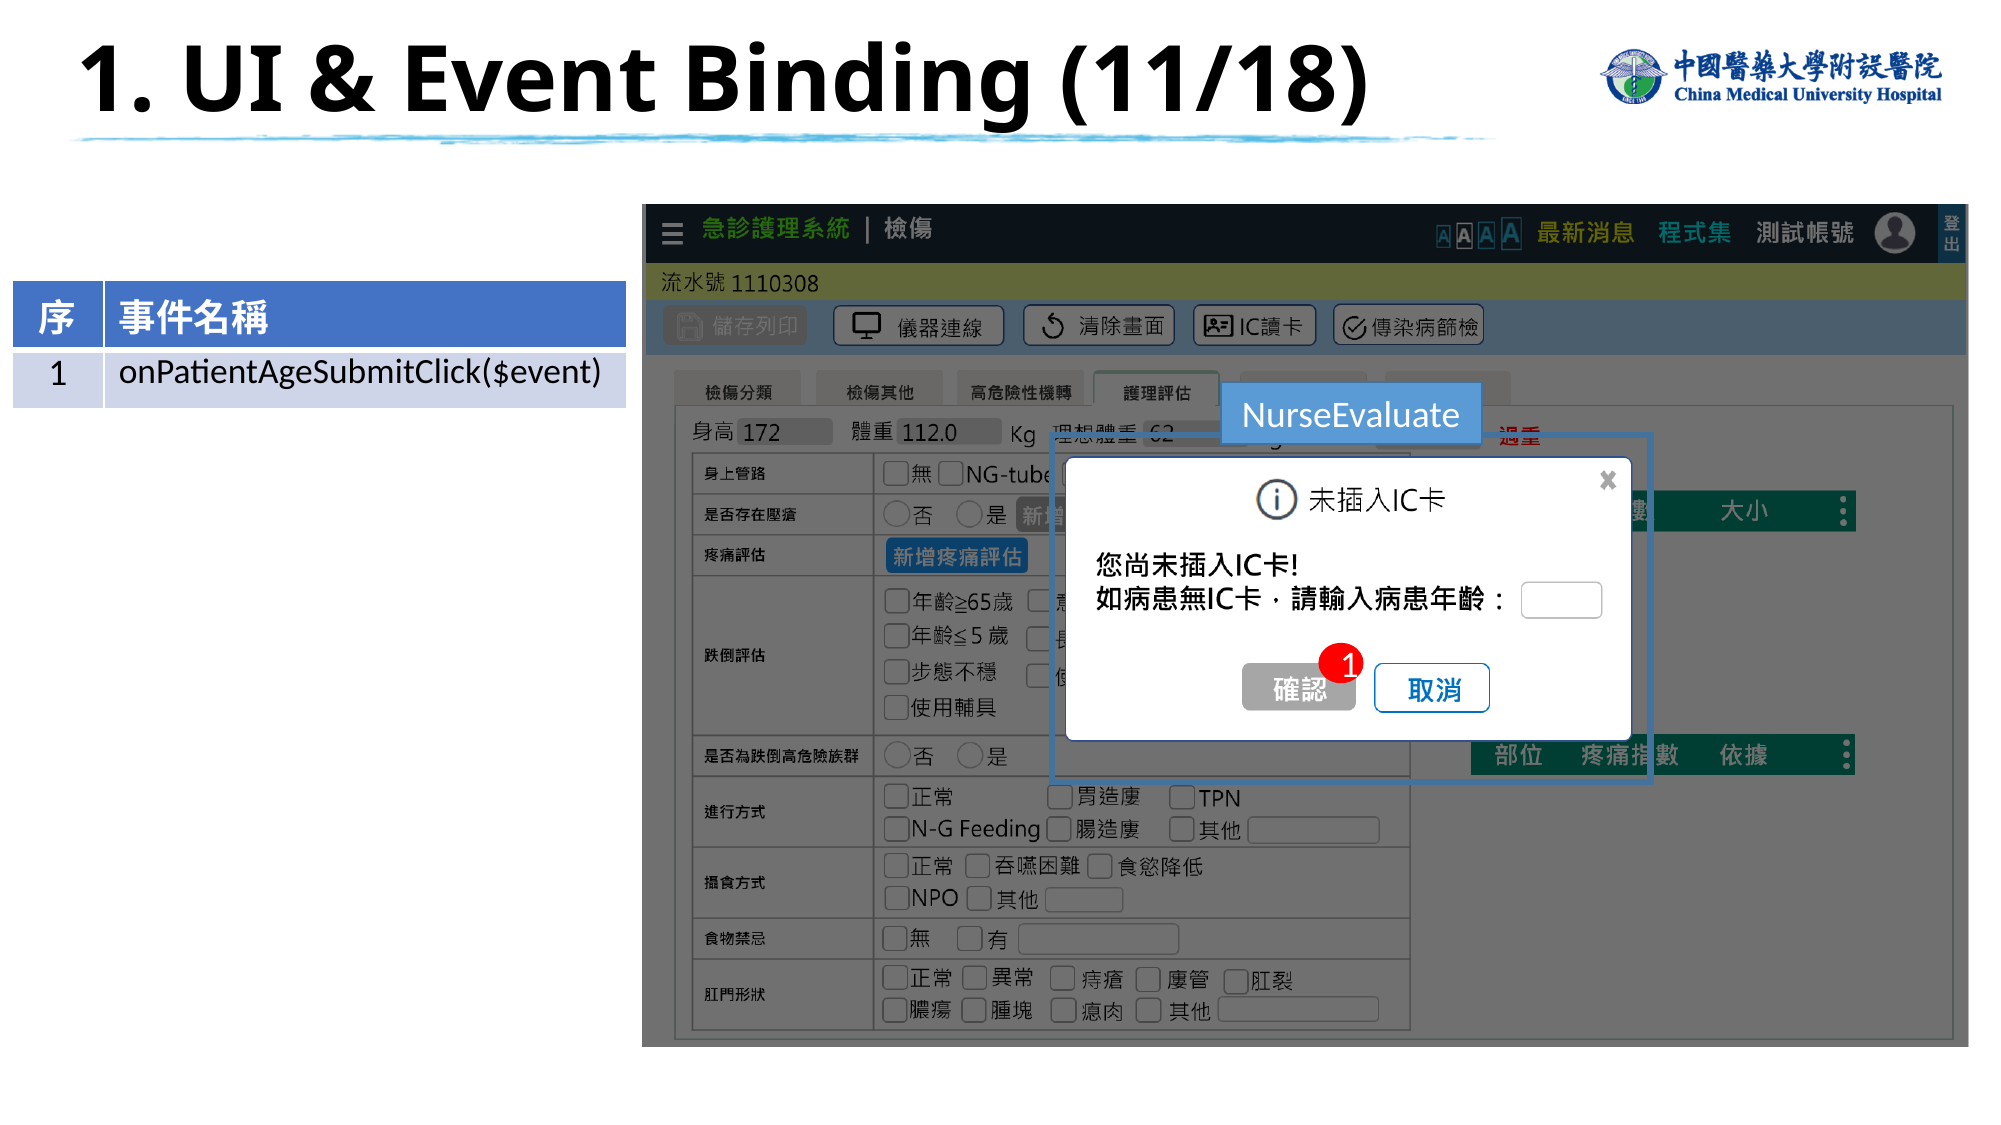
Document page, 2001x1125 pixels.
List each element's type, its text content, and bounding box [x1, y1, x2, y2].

table_header 序 [13, 281, 103, 347]
table_cell onPatientAgeSubmitClick($event) [105, 353, 626, 408]
picture [1590, 27, 1964, 130]
picture [642, 204, 1971, 1047]
table_header 事件名稱 [105, 281, 626, 347]
text_box 1. UI & Event Binding (11/18) [61, 0, 1522, 179]
table_cell 1 [13, 353, 103, 408]
